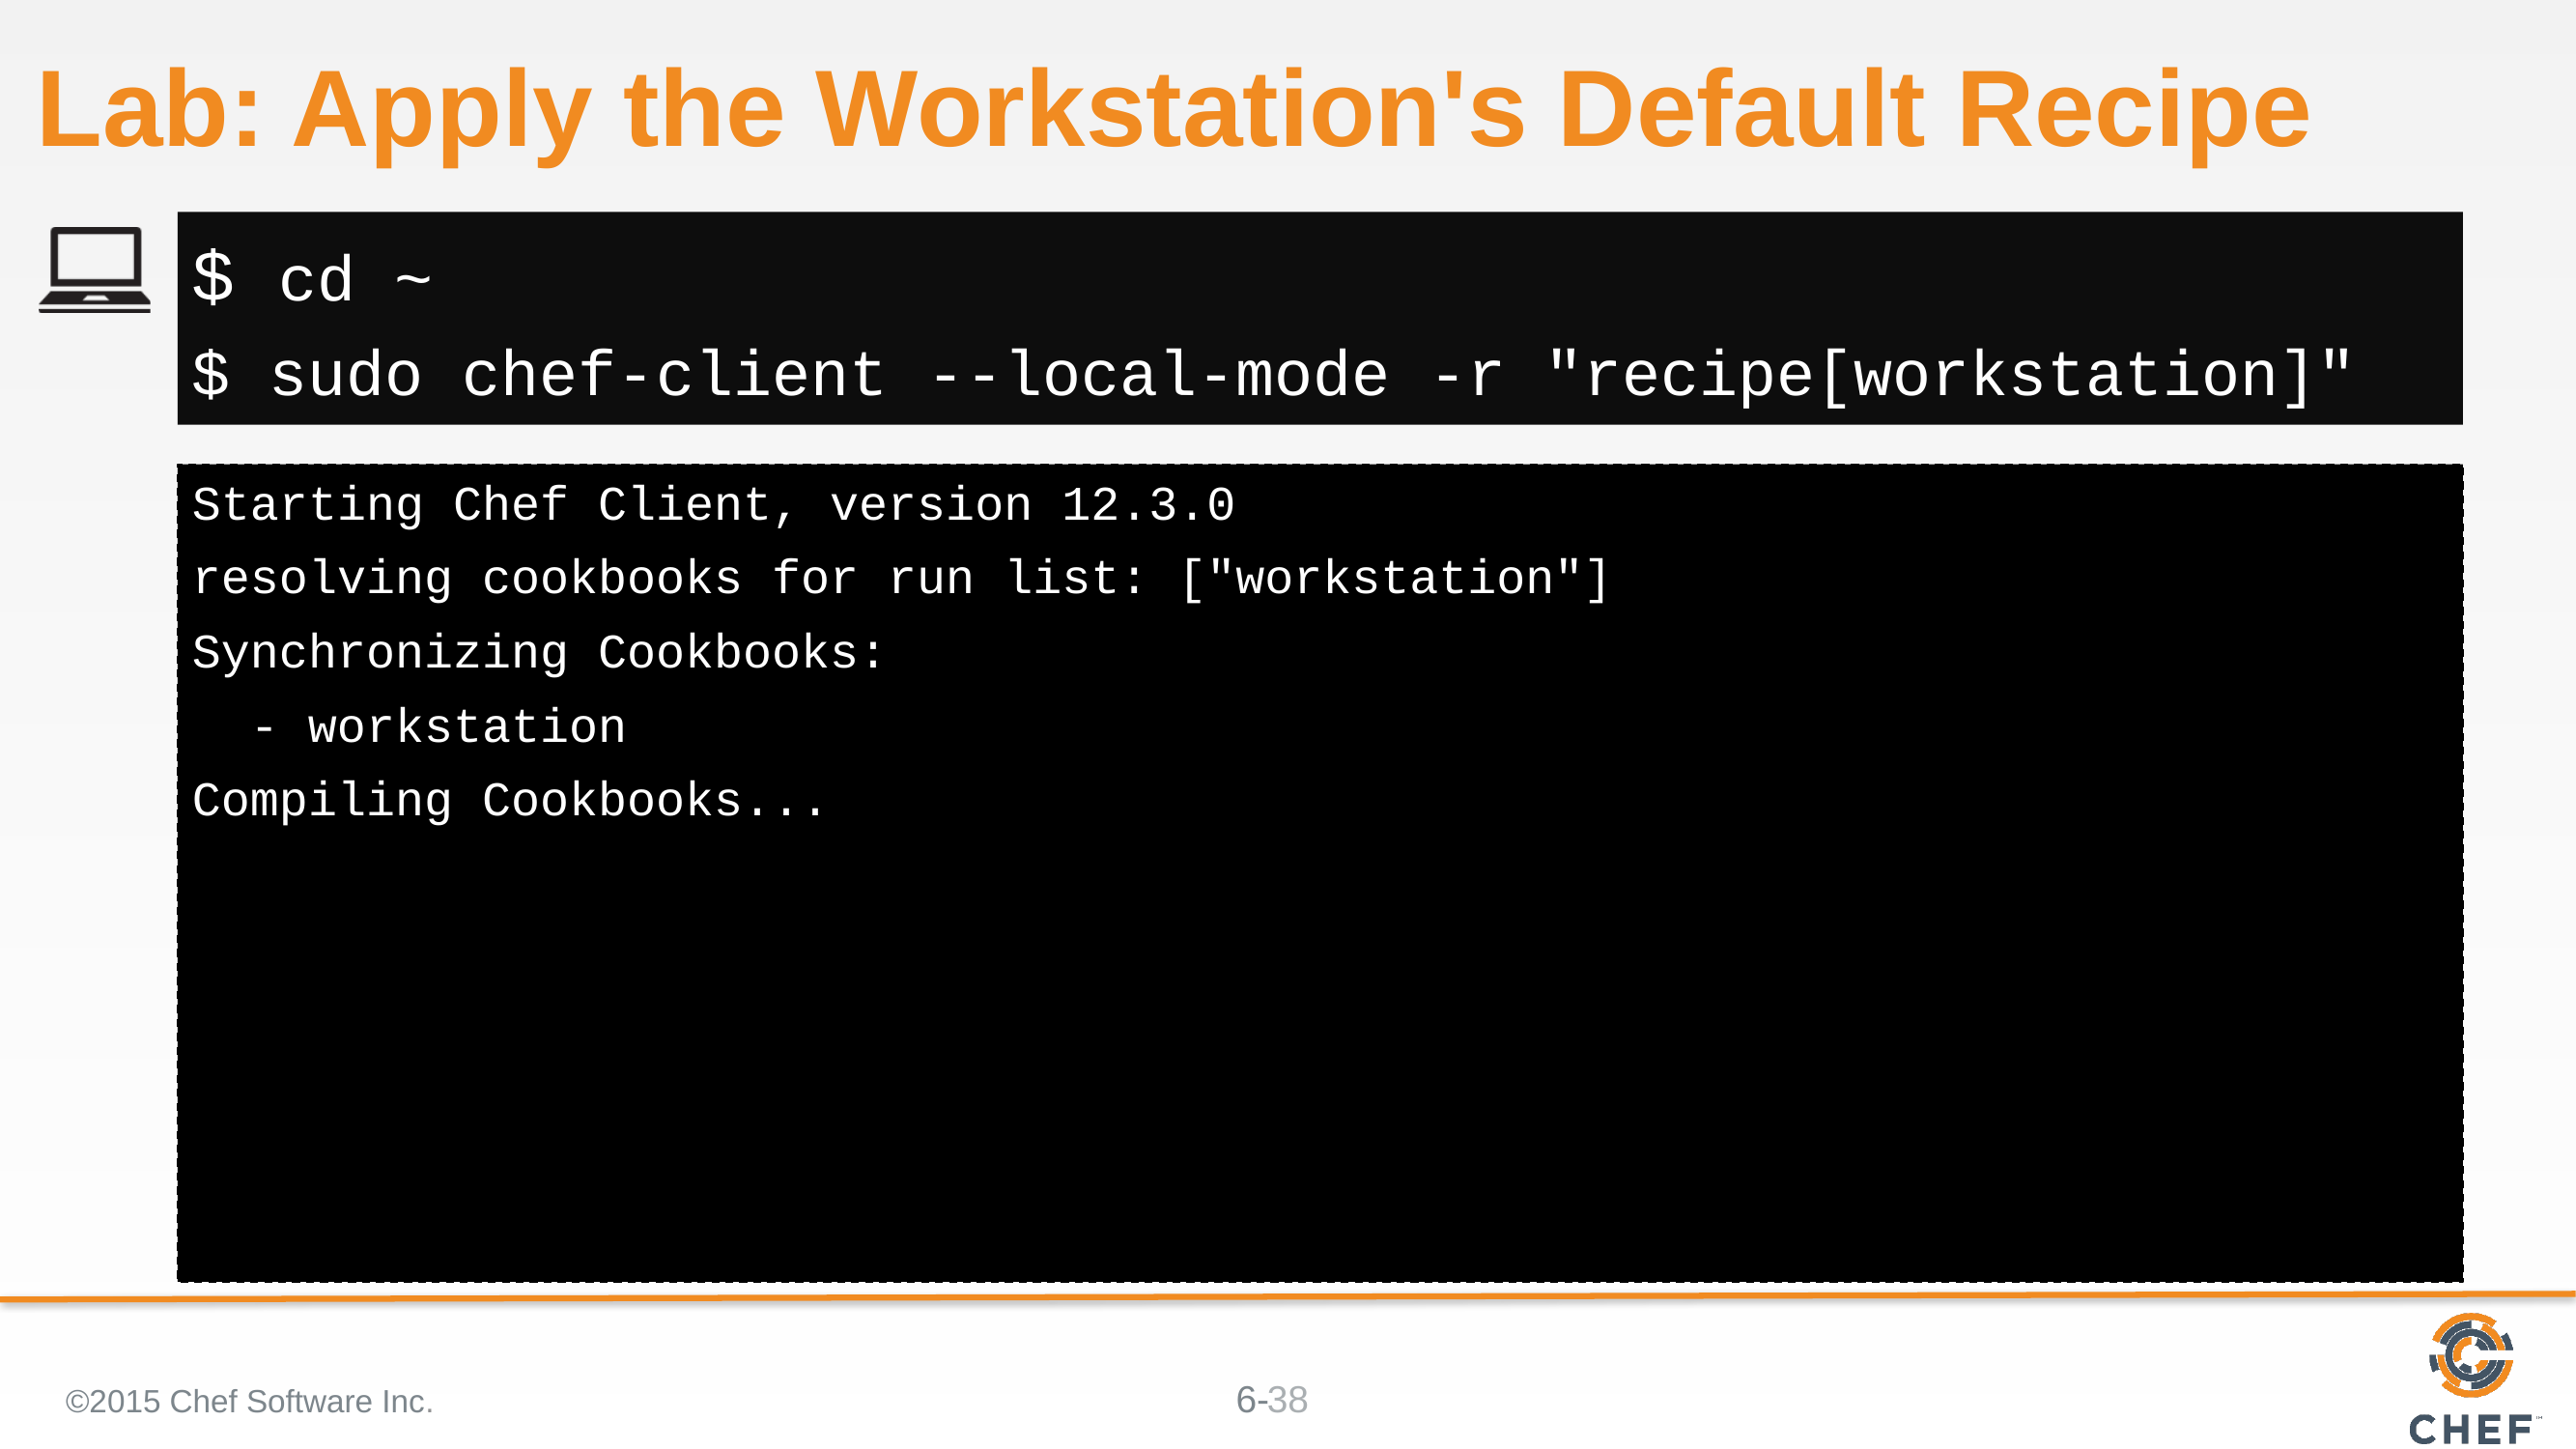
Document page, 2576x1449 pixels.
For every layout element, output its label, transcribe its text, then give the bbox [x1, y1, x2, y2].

list $ cd ~ $ sudo chef-client --local-mode -r "recipe[workstation]" [177, 212, 2463, 425]
footer ©2015 Chef Software Inc. [51, 1359, 952, 1440]
list Starting Chef Client, version 12.3.0 resolving cookbooks for run list: ["workstation"] Synchronizing Cookbooks: - workstation Compiling Cookbooks... [177, 464, 2464, 1283]
picture [2399, 1297, 2550, 1449]
slide_number 38 [998, 1359, 1578, 1437]
title Lab: Apply the Workstation's Default Recipe [36, 52, 2576, 173]
